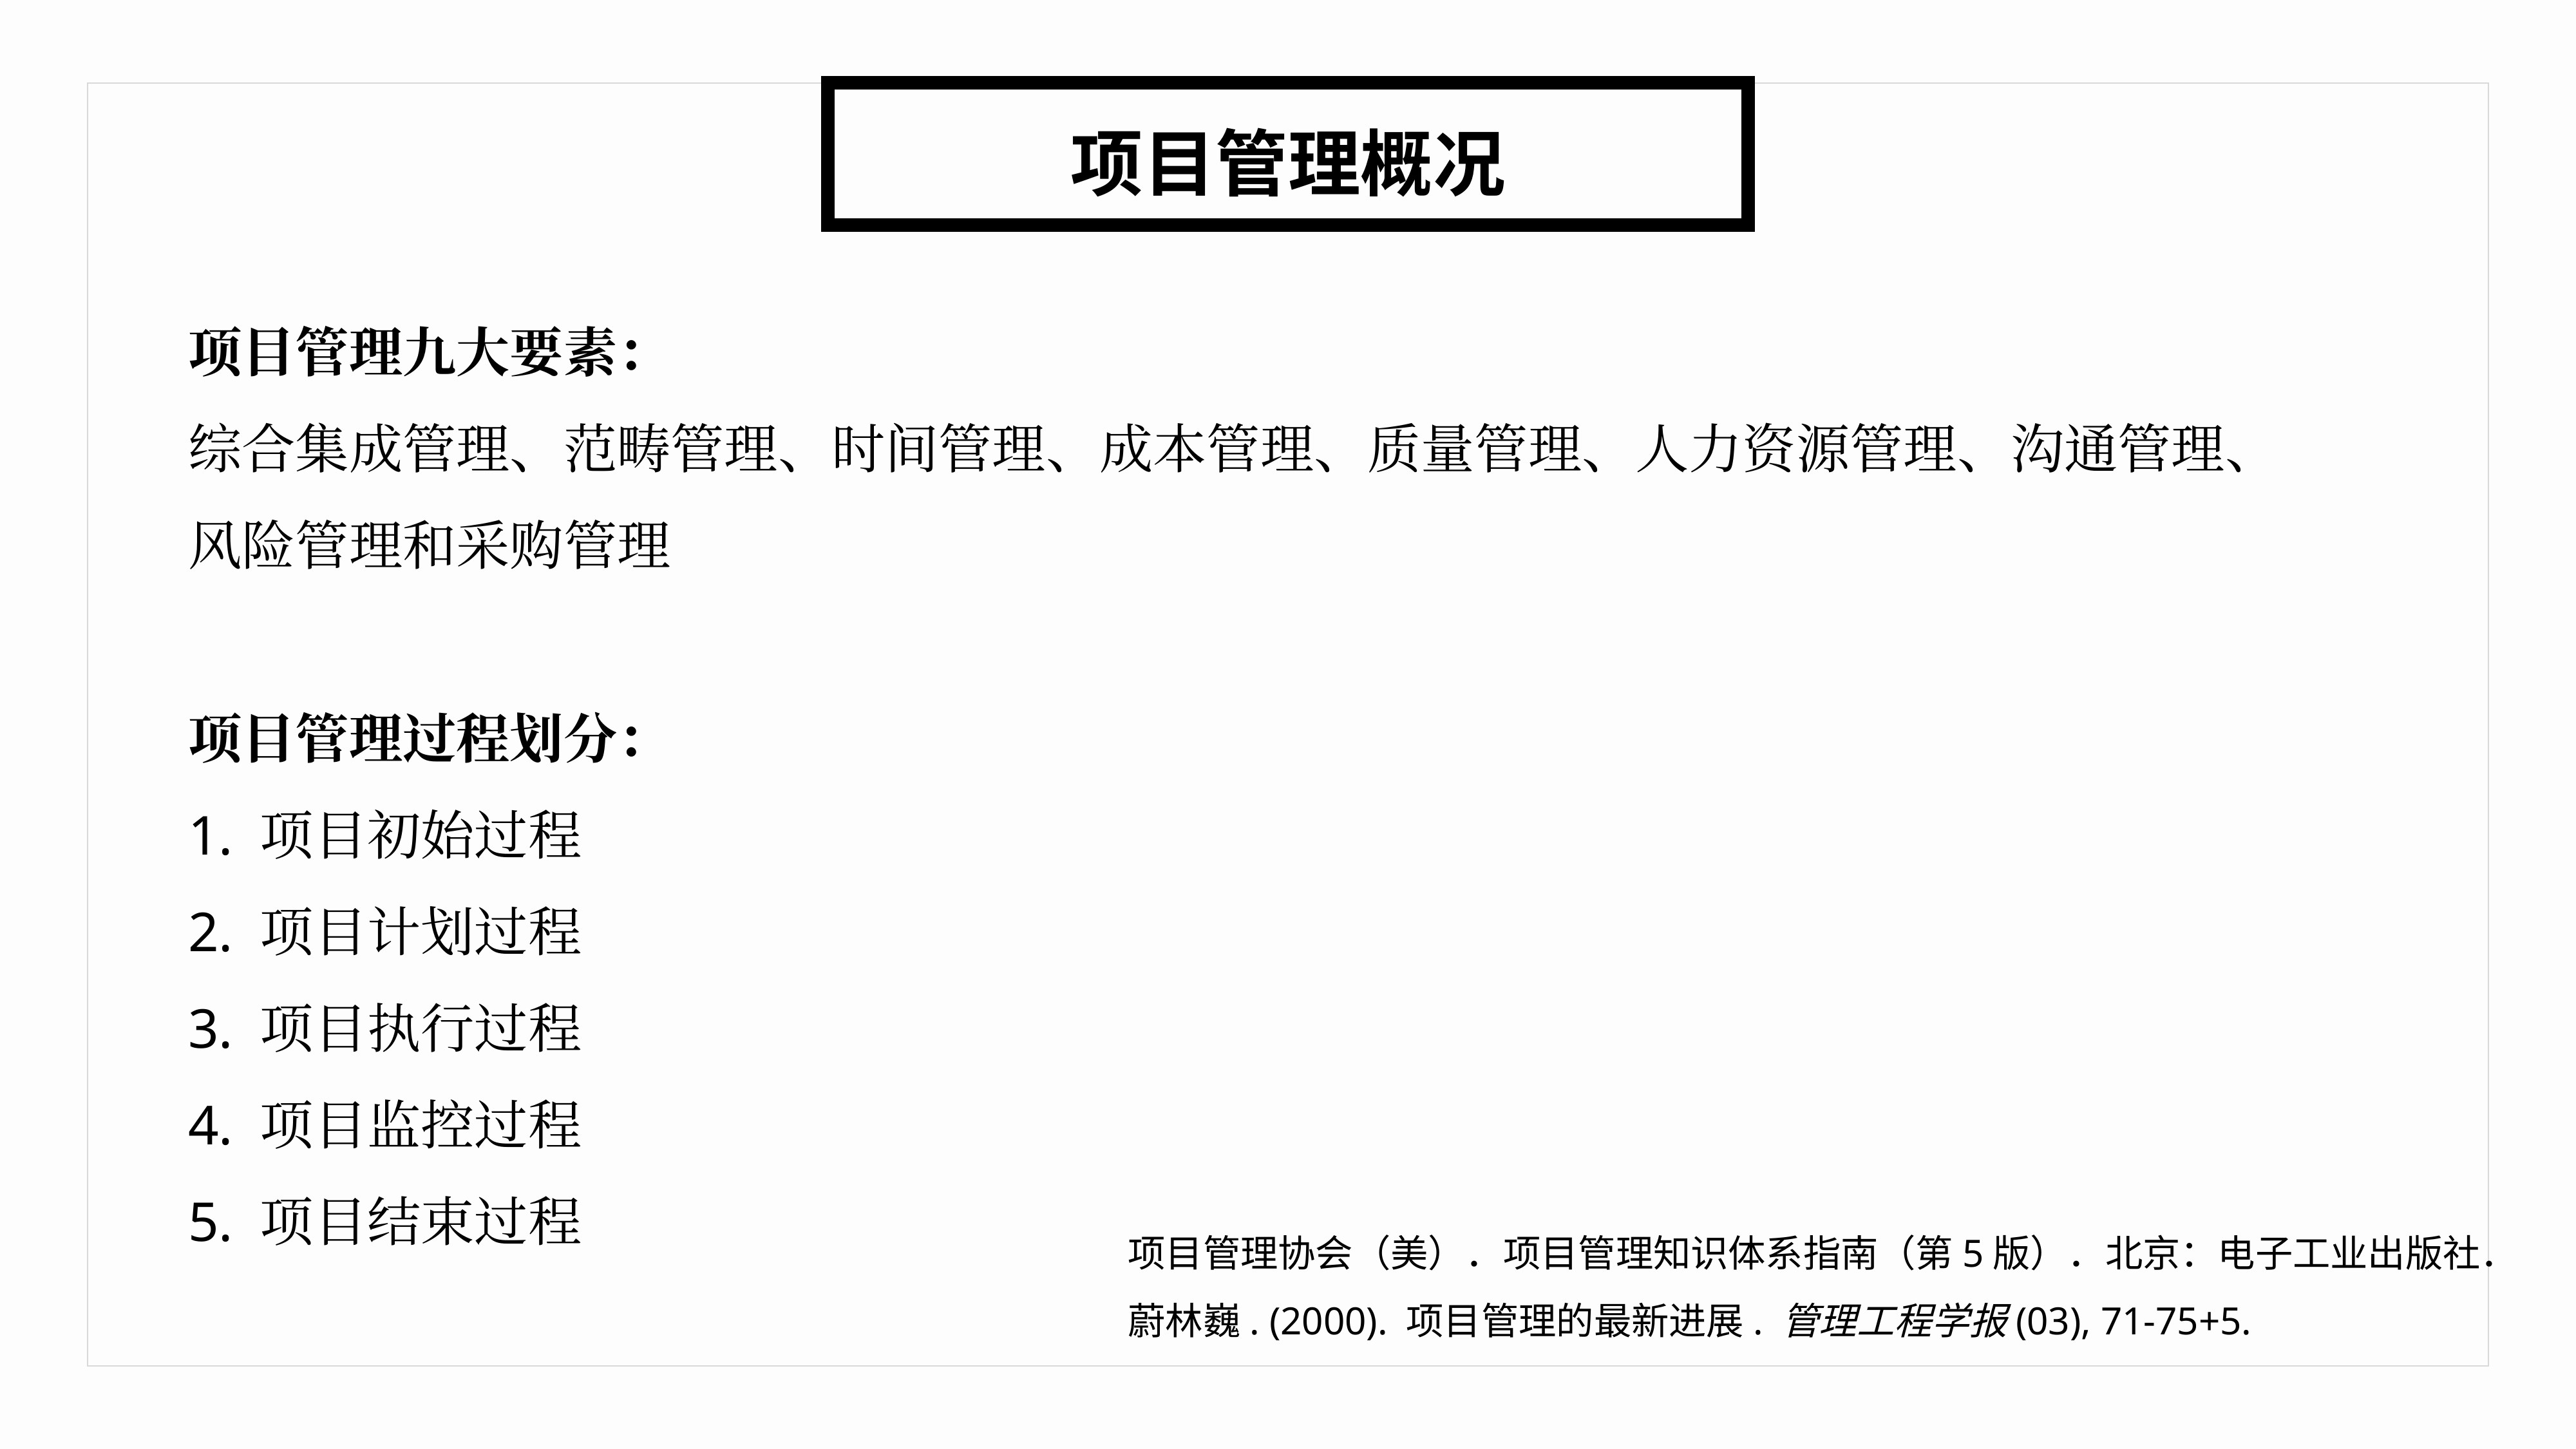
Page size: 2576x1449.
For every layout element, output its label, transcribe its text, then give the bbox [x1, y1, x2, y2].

text_box [87, 82, 2488, 1367]
text_box 项目管理九大要素： 综合集成管理、范畴管理、时间管理、成本管理、质量管理、人力资源管理、沟通管理、 风险管理和采购管理 项目管理过程划分： 1. 项目初始过程 2. 项目计划过程 3. 项目执行过程 4. 项目监控过程 5. 项目结束过程 [178, 281, 2454, 1166]
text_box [808, 82, 1768, 225]
text_box 项目管理协会（美）．项目管理知识体系指南（第5版）．北京：电子工业出版社． 蔚林巍. (2000). 项目管理的最新进展. 管理工程学报(03), 71-75+5. [1118, 1202, 2528, 1345]
